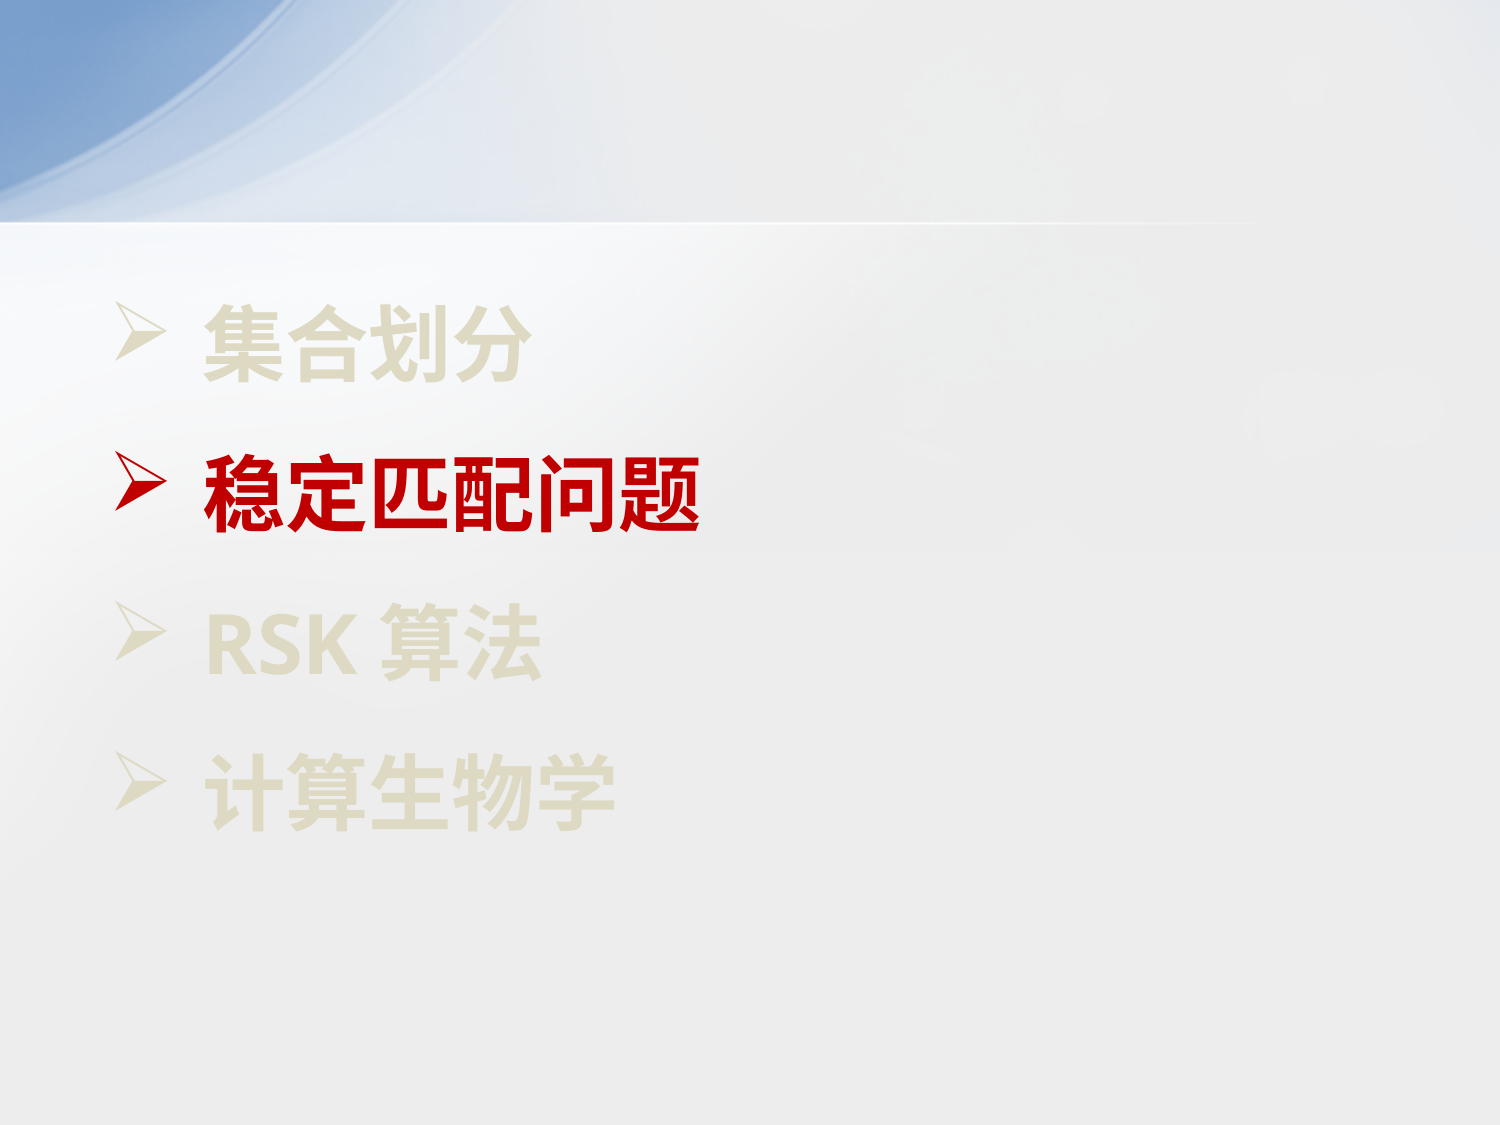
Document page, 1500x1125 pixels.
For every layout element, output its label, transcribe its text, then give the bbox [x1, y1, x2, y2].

text_box 集合划分 稳定匹配问题 RSK算法 计算生物学 [93, 234, 1348, 849]
picture [0, 0, 1500, 1125]
